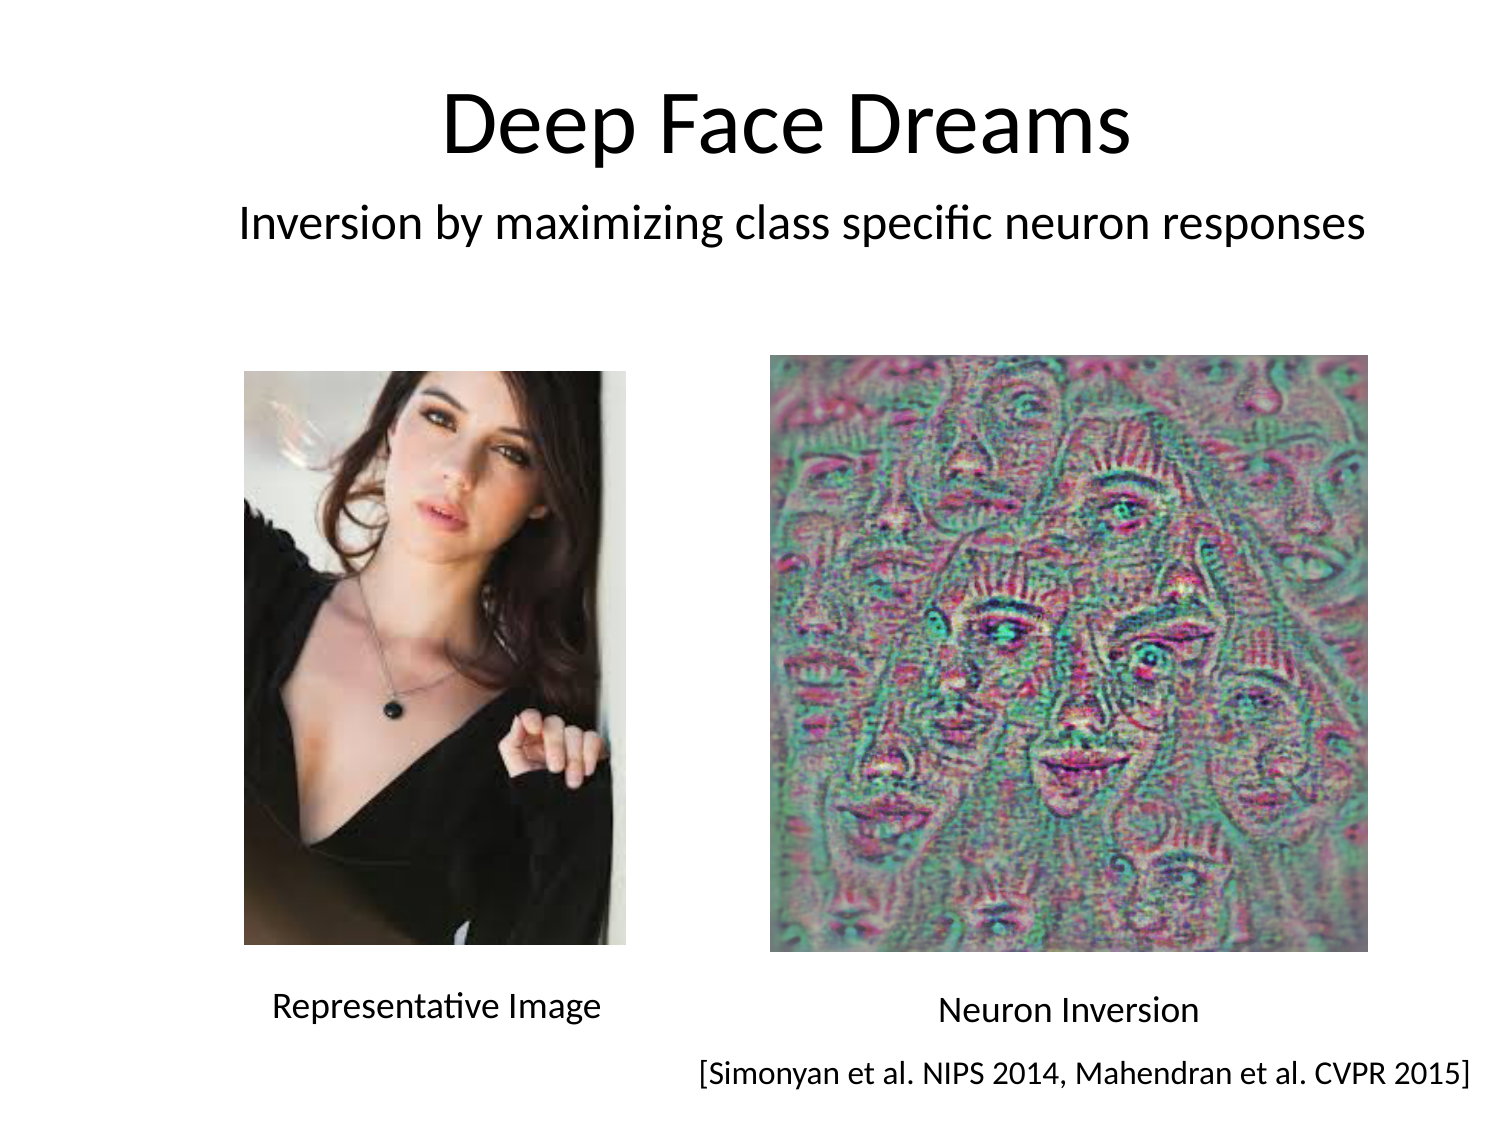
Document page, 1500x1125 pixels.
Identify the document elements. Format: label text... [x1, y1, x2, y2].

picture [244, 371, 626, 945]
title Deep Face Dreams [37, 0, 1500, 238]
text_box Neuron Inversion [923, 977, 1216, 1038]
picture [770, 354, 1368, 952]
text_box Representative Image [257, 973, 618, 1034]
text_box Inversion by maximizing class specific neuron responses [223, 182, 1500, 258]
text_box [Simonyan et al. NIPS 2014, Mahendran et al. CVPR 2015] [18, 1020, 1500, 1121]
